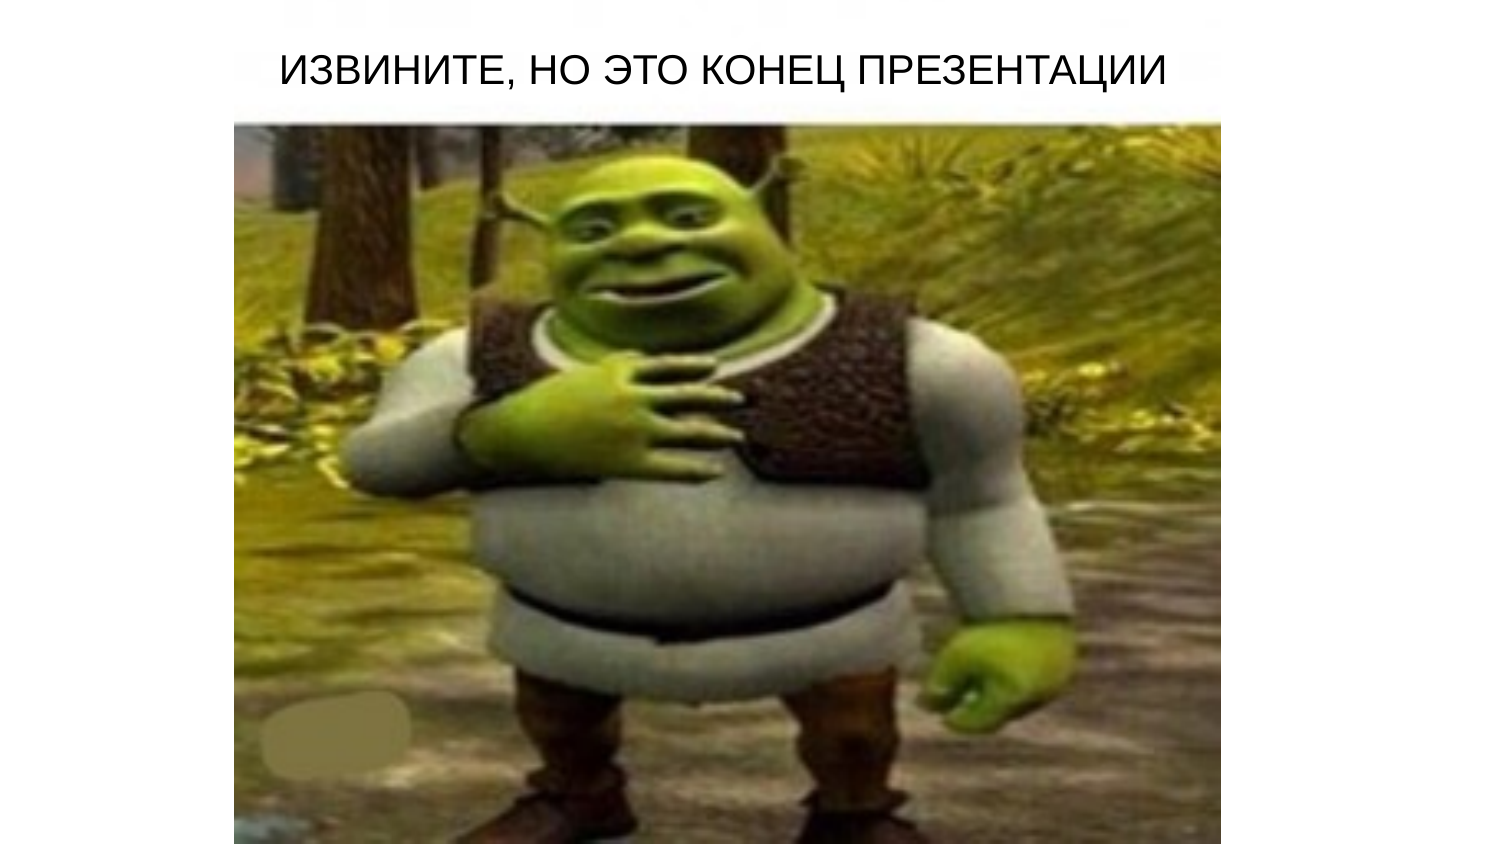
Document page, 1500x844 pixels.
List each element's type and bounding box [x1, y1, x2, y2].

picture [234, 0, 1221, 844]
